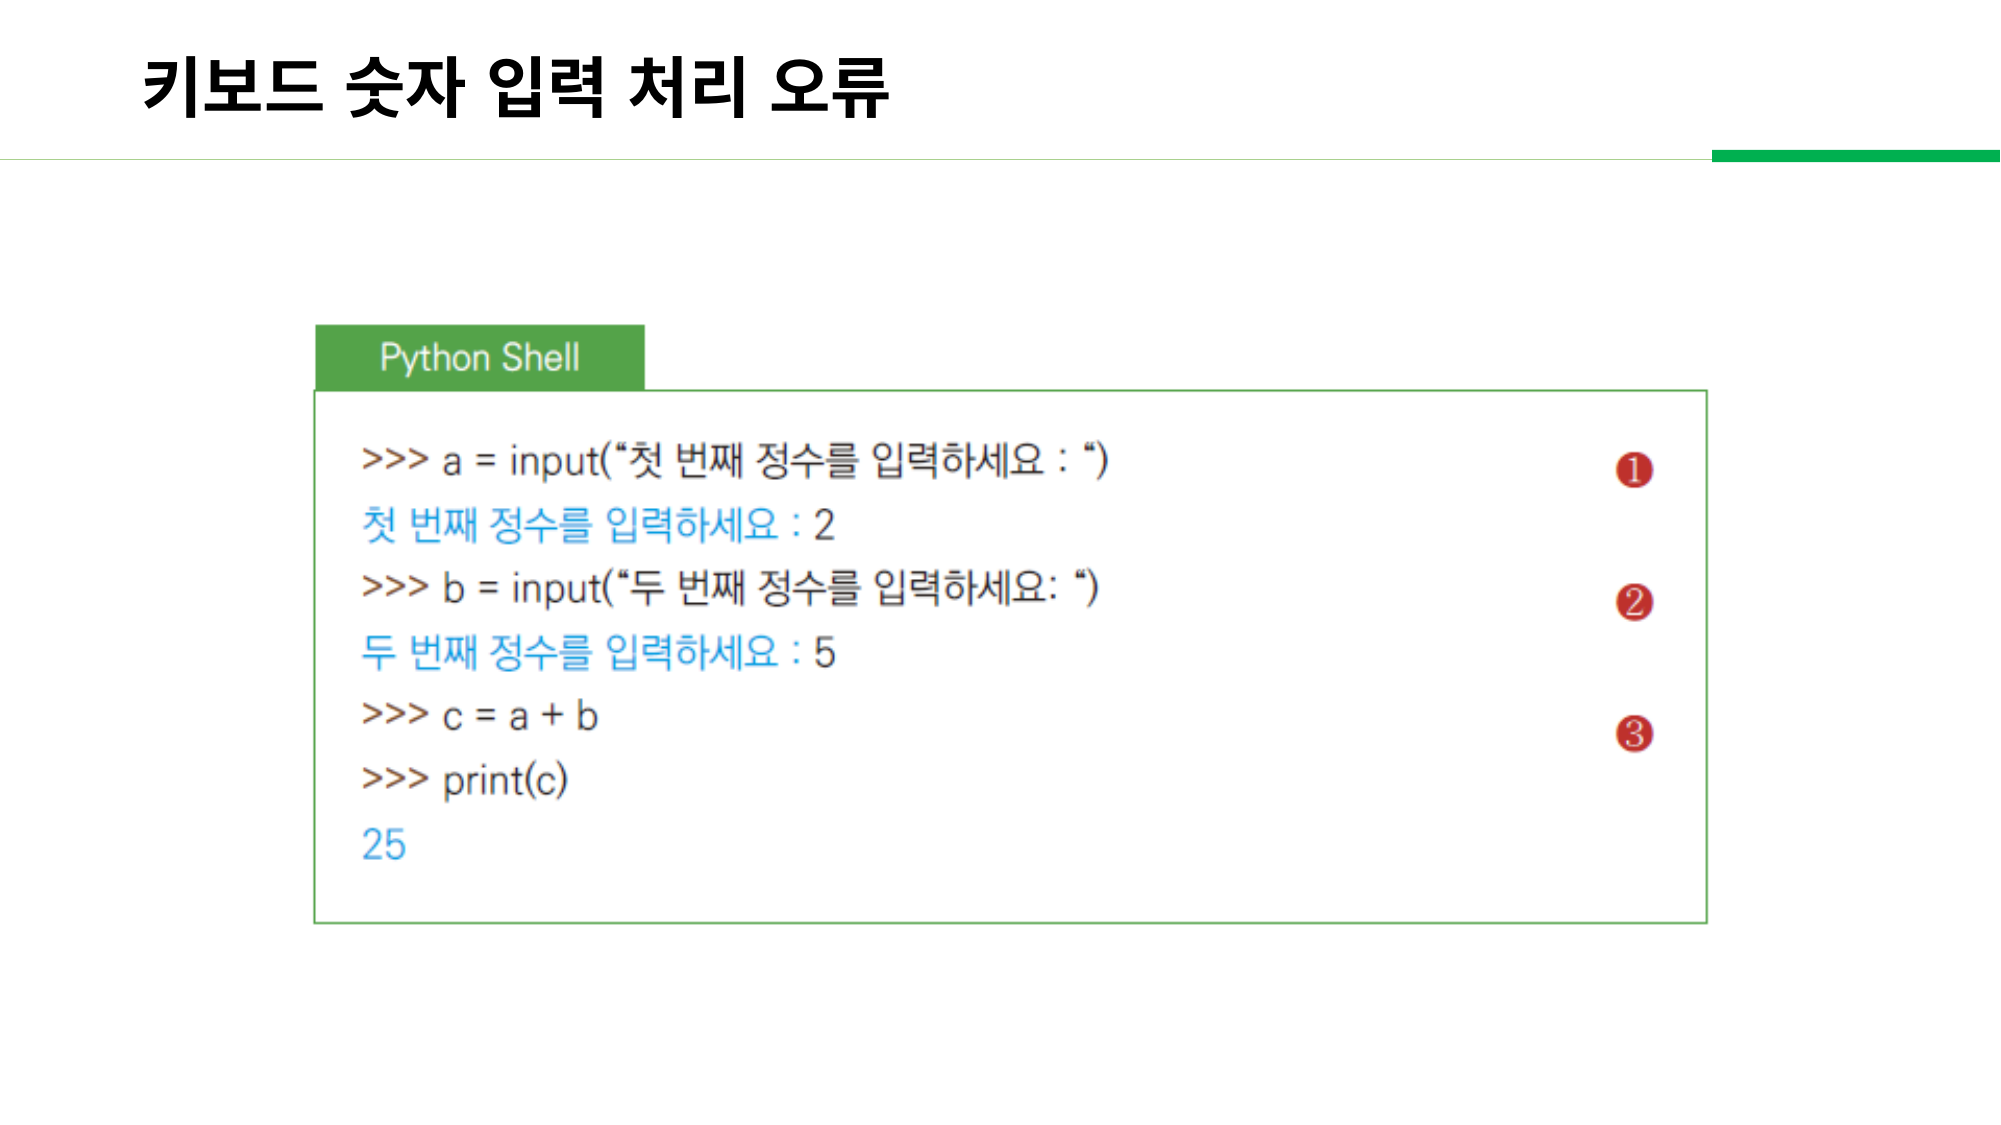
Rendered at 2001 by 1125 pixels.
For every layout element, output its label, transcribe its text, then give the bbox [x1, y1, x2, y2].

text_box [266, 294, 1773, 956]
text_box [1711, 149, 2000, 159]
text_box 키보드 숫자 입력 처리 오류 [126, 38, 1603, 134]
